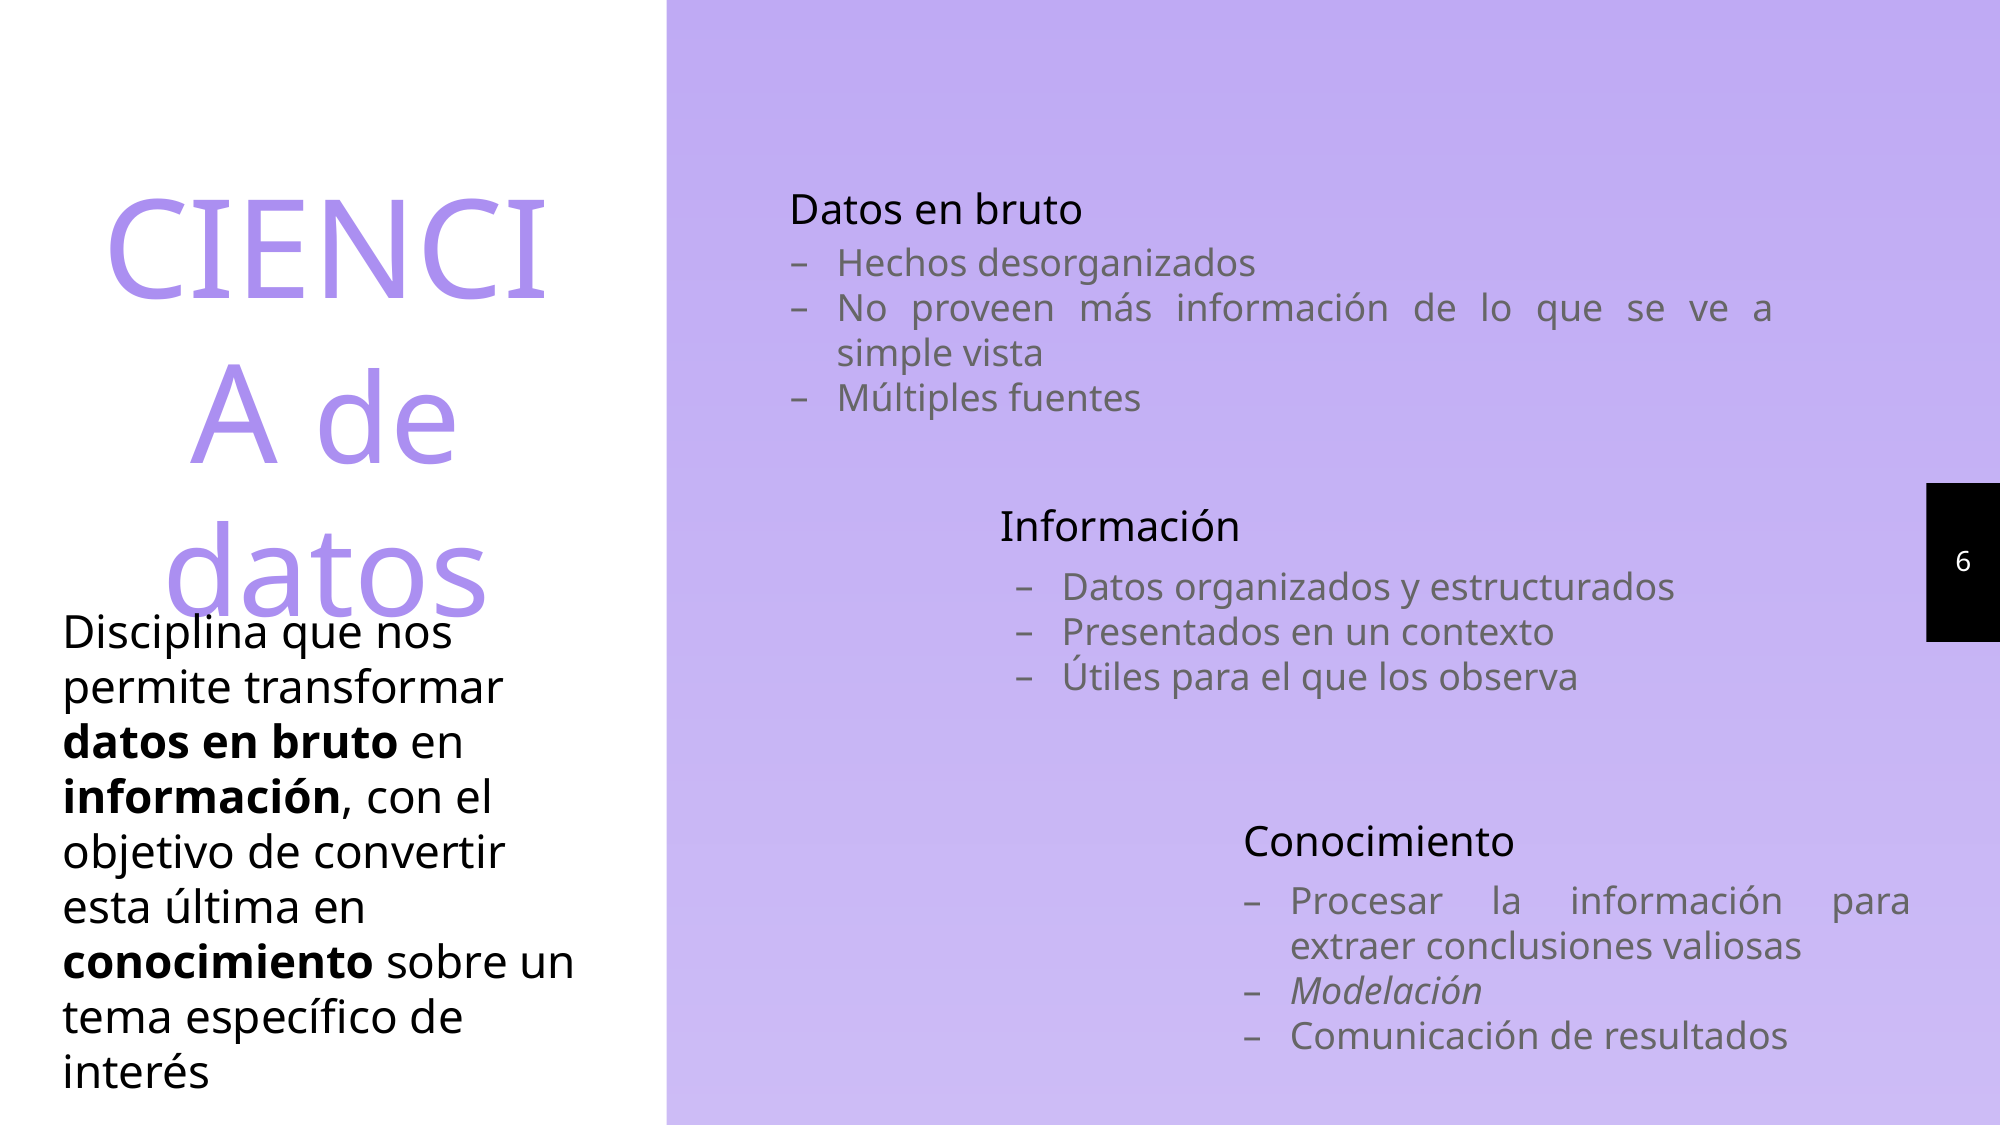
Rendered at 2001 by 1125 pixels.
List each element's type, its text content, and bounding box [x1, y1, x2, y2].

text_box Hechos desorganizados No proveen más información de lo que se ve a simple vista Múltiples fuentes [774, 231, 1790, 426]
text_box Conocimiento [1228, 807, 1648, 869]
slide_number 6 [1926, 482, 2000, 555]
text_box Disciplina que nos permite transformar datos en bruto en información, con el objetivo de convertir esta última en conocimiento sobre un tema específico de interés [47, 595, 605, 1105]
text_box Datos organizados y estructurados Presentados en un contexto Útiles para el que los observa [999, 555, 2000, 750]
title CIENCIA de datos [47, 134, 605, 595]
text_box Datos en bruto [774, 175, 1195, 231]
text_box Procesar la información para extraer conclusiones valiosas Modelación Comunicación de resultados [1228, 869, 1927, 1065]
text_box Información [985, 492, 1406, 558]
